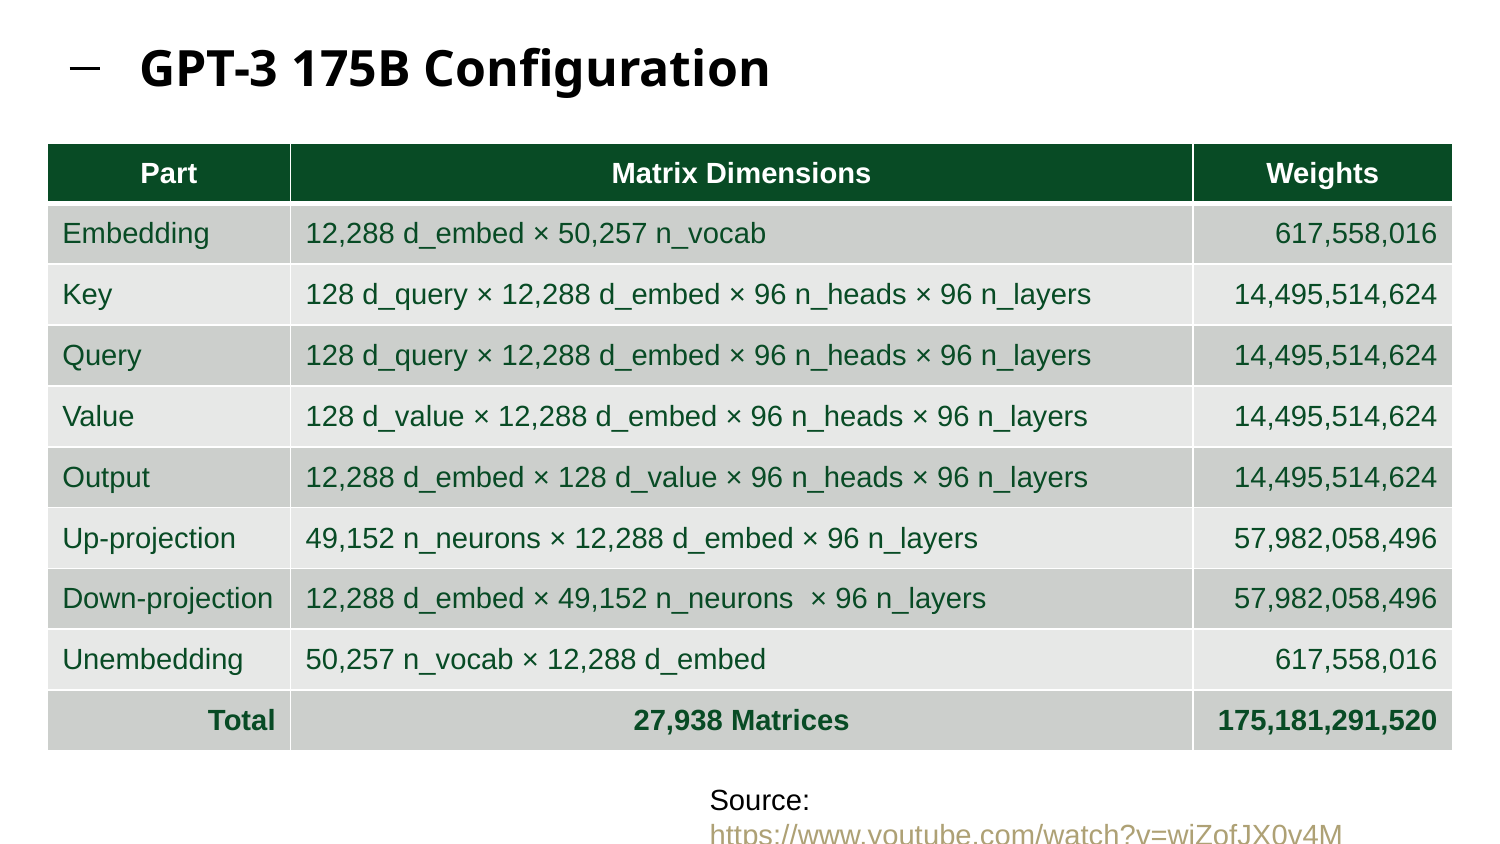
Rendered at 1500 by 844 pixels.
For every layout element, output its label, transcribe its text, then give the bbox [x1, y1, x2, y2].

text_box Source: https://www.youtube.com/watch?v=wjZofJX0v4M [694, 773, 1467, 844]
table_cell 12,288 d_embed × 50,257 n_vocab [291, 206, 1192, 263]
table_cell 128 d_query × 12,288 d_embed × 96 n_heads × 96 n_layers [291, 326, 1192, 385]
table_cell Output [48, 448, 290, 507]
table_cell Value [48, 387, 290, 446]
table_cell 50,257 n_vocab × 12,288 d_embed [291, 630, 1192, 689]
table_cell 57,982,058,496 [1194, 508, 1452, 568]
table_cell 175,181,291,520 [1194, 691, 1452, 750]
table_cell Embedding [48, 206, 290, 263]
title GPT-3 175B Configuration [124, 4, 845, 129]
table_header Part [48, 144, 290, 201]
table_header Matrix Dimensions [291, 144, 1192, 201]
table_cell Down-projection [48, 569, 290, 628]
table_cell 49,152 n_neurons × 12,288 d_embed × 96 n_layers [291, 508, 1192, 568]
table_cell 128 d_query × 12,288 d_embed × 96 n_heads × 96 n_layers [291, 265, 1192, 324]
table_cell 617,558,016 [1194, 630, 1452, 689]
table_cell 12,288 d_embed × 49,152 n_neurons × 96 n_layers [291, 569, 1192, 628]
table_cell 57,982,058,496 [1194, 569, 1452, 628]
table_cell Query [48, 326, 290, 385]
table_cell Unembedding [48, 630, 290, 689]
table_cell 12,288 d_embed × 128 d_value × 96 n_heads × 96 n_layers [291, 448, 1192, 507]
table_cell 14,495,514,624 [1194, 387, 1452, 446]
table_cell 14,495,514,624 [1194, 326, 1452, 385]
table_header Weights [1194, 144, 1452, 201]
table_cell 617,558,016 [1194, 206, 1452, 263]
table_cell Total [48, 691, 290, 750]
table_cell 128 d_value × 12,288 d_embed × 96 n_heads × 96 n_layers [291, 387, 1192, 446]
table_cell Key [48, 265, 290, 324]
table_cell 14,495,514,624 [1194, 448, 1452, 507]
table_cell Up-projection [48, 508, 290, 568]
table_cell 27,938 Matrices [291, 691, 1192, 750]
table_cell 14,495,514,624 [1194, 265, 1452, 324]
